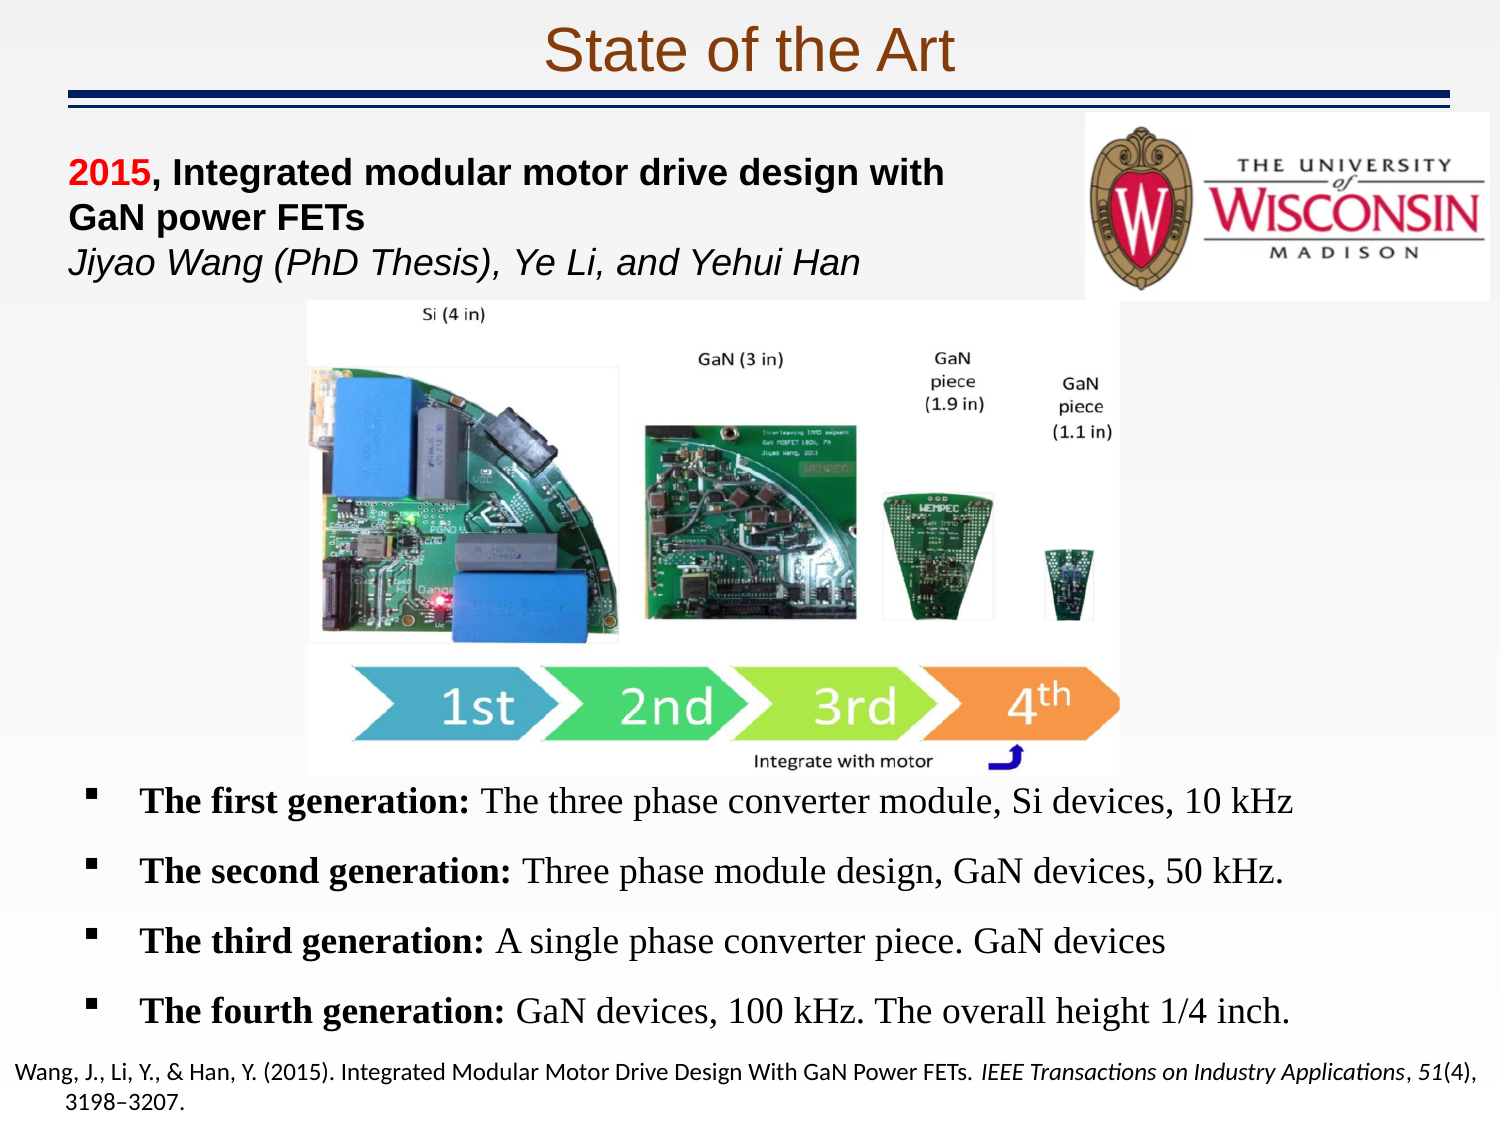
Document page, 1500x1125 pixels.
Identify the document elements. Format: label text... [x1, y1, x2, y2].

text_box 2015, Integrated modular motor drive design with GaN power FETs Jiyao Wang (PhD Thesis), Ye Li, and Yehui Han [53, 140, 1042, 291]
text_box Wang, J., Li, Y., & Han, Y. (2015). Integrated Modular Motor Drive Design With GaN Power FETs. IEEE Transactions on Industry Applications, 51(4), 3198–3207. [0, 1048, 1500, 1123]
picture [307, 112, 1490, 776]
text_box State of the Art [0, 1, 1500, 92]
text_box The first generation: The three phase converter module, Si devices, 10 kHz The second generation: Three phase module design, GaN devices, 50 kHz. The third generation: A single phase converter piece. GaN devices The fourth generation: GaN devices, 100 kHz. The overall height 1/4 inch. [68, 768, 1359, 1039]
